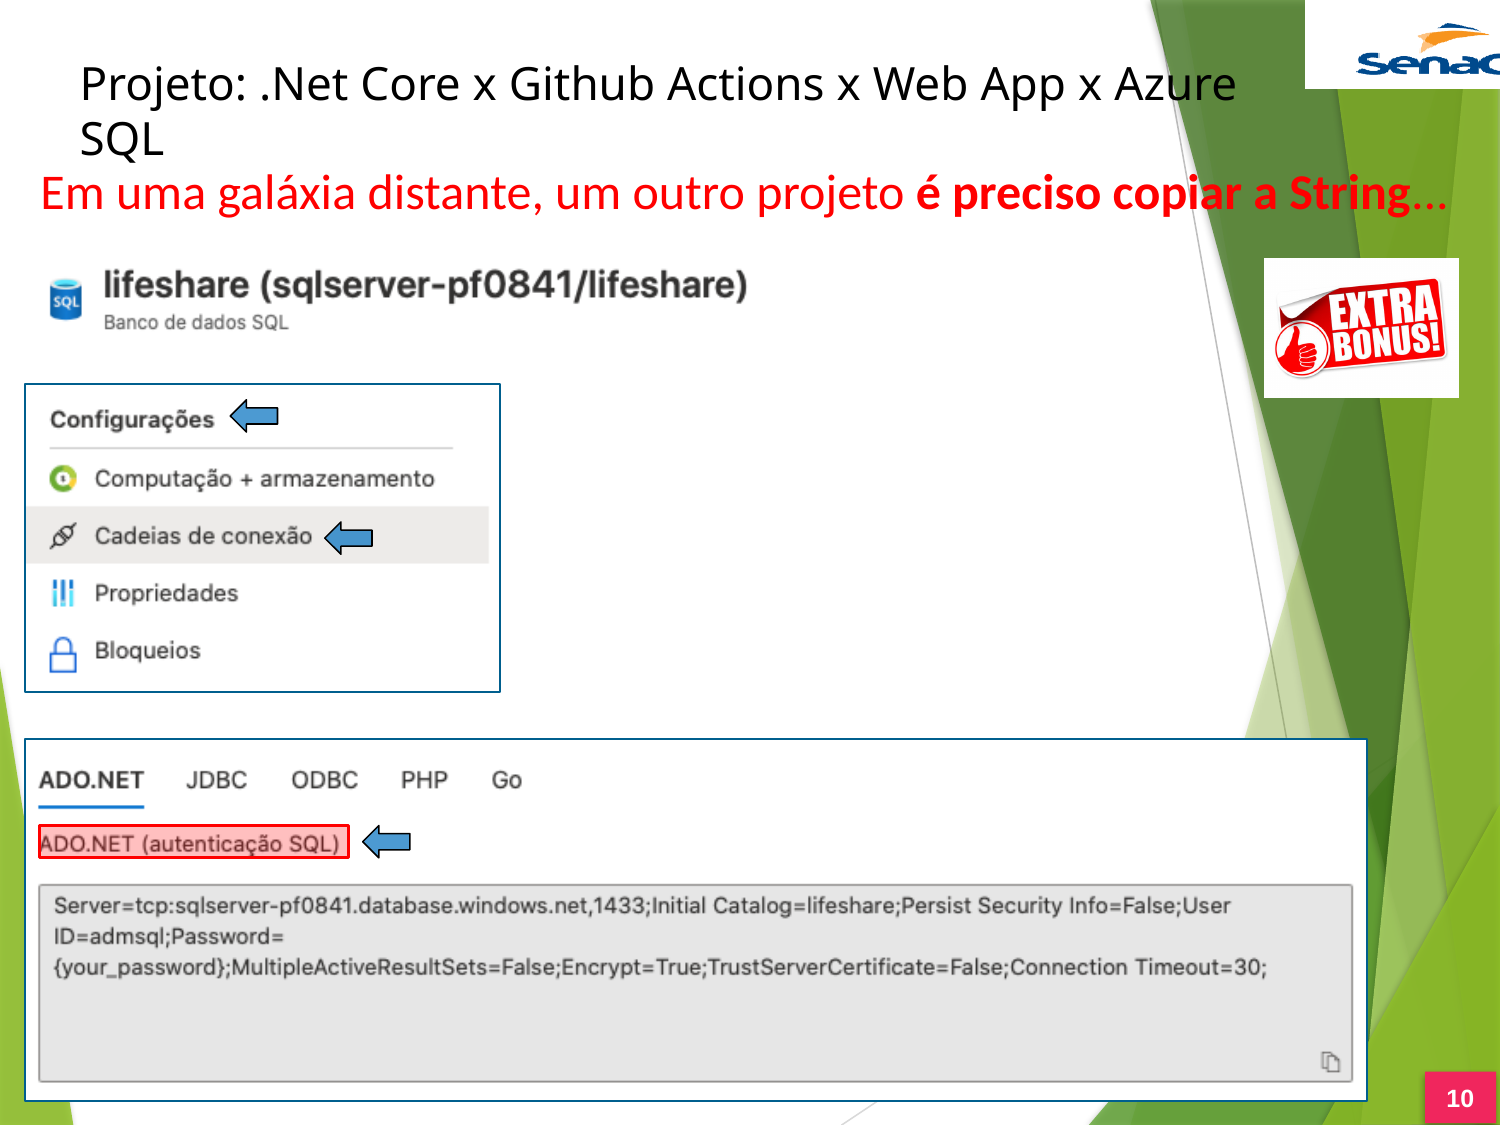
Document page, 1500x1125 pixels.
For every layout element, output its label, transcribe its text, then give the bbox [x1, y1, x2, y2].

text_box 10 [1425, 1075, 1497, 1124]
picture [27, 741, 1365, 1099]
picture [27, 386, 498, 690]
text_box Em uma galáxia distante, um outro projeto é preciso copiar a String... [25, 152, 1500, 228]
text_box Projeto: .Net Core x Github Actions x Web App x Azure SQL [64, 47, 1341, 172]
text_box [1424, 1071, 1497, 1124]
picture [1304, 0, 1500, 89]
picture [1263, 257, 1460, 398]
picture [40, 257, 763, 339]
